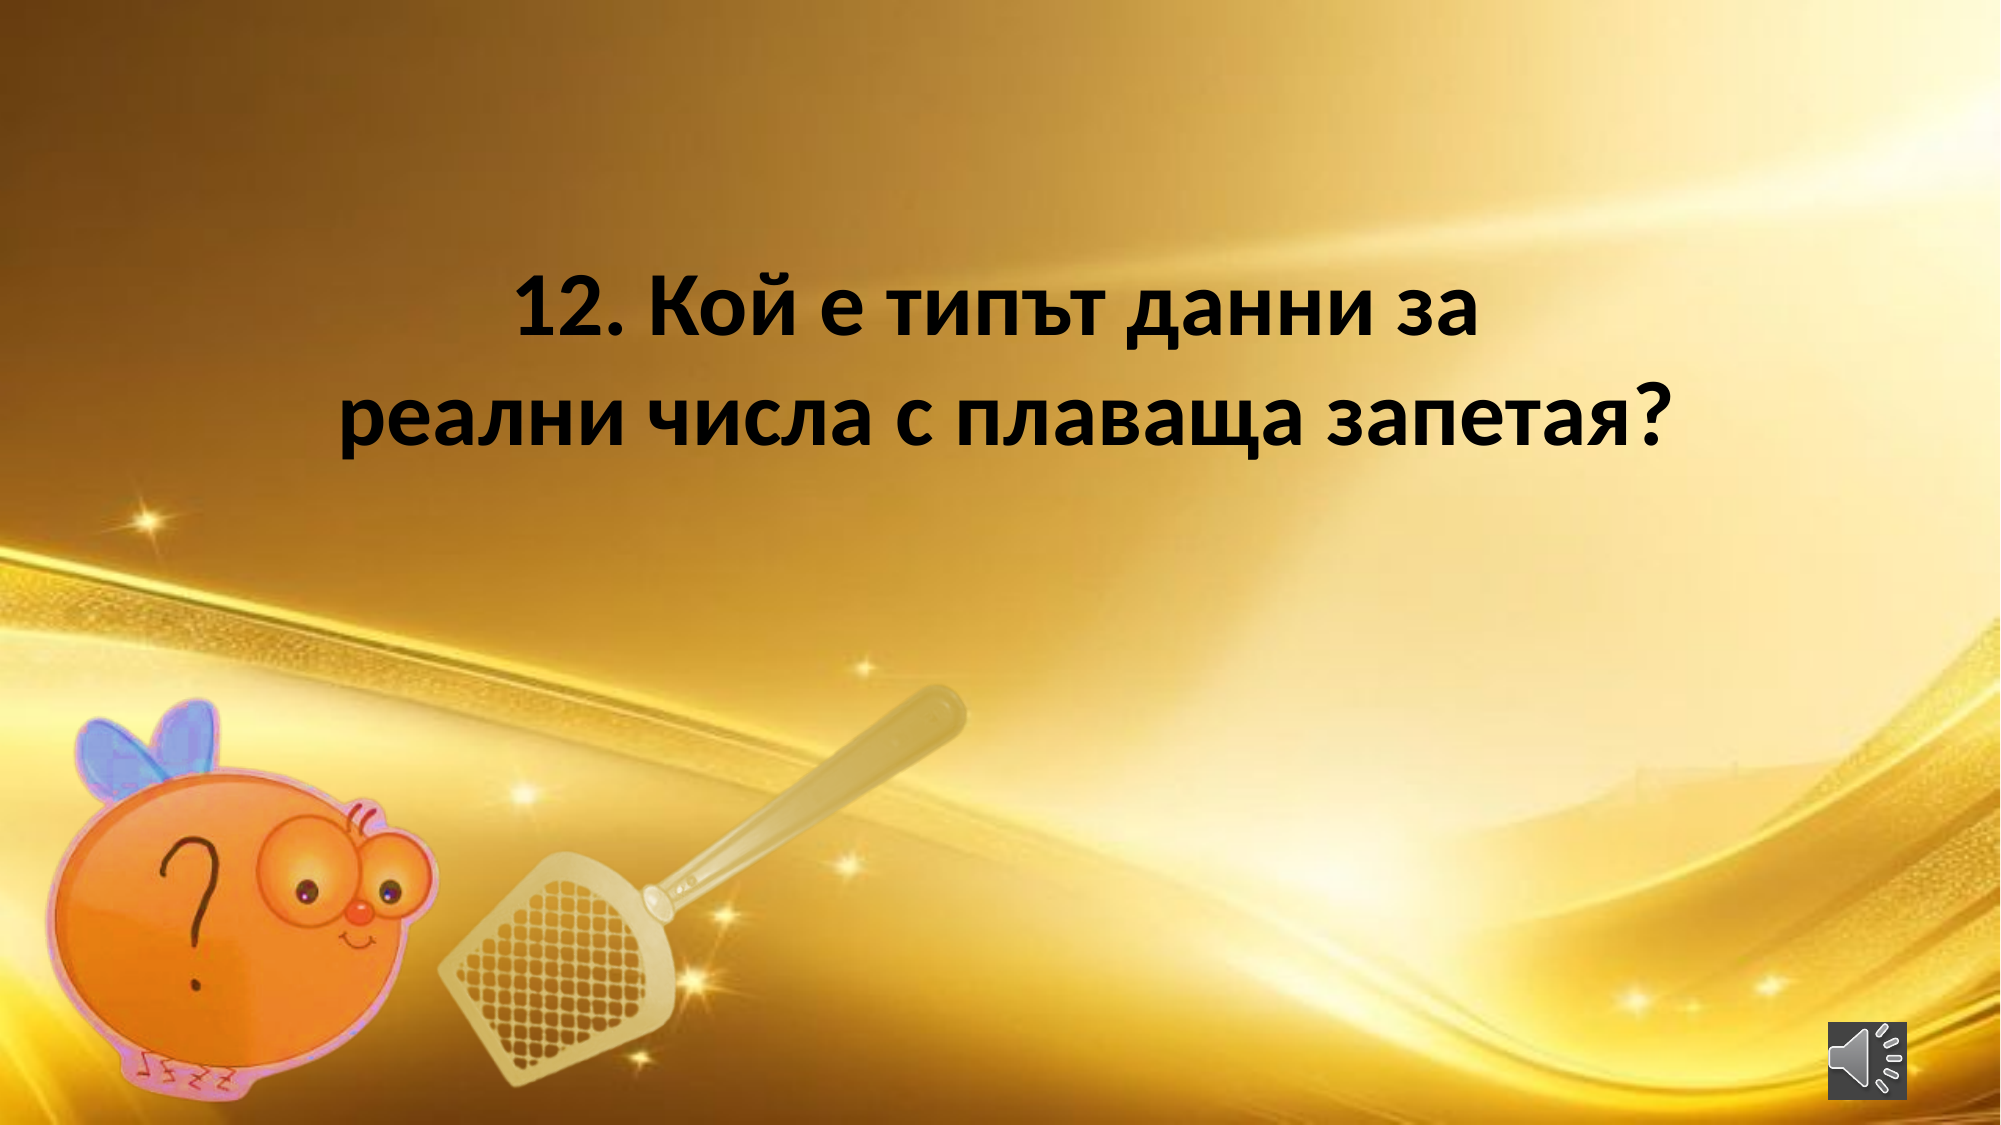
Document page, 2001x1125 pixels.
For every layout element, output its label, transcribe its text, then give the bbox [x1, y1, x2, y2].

picture [0, 0, 2001, 1125]
text_box 12. Кой е типът данни за реални числа с плаваща запетая? [106, 236, 1908, 472]
